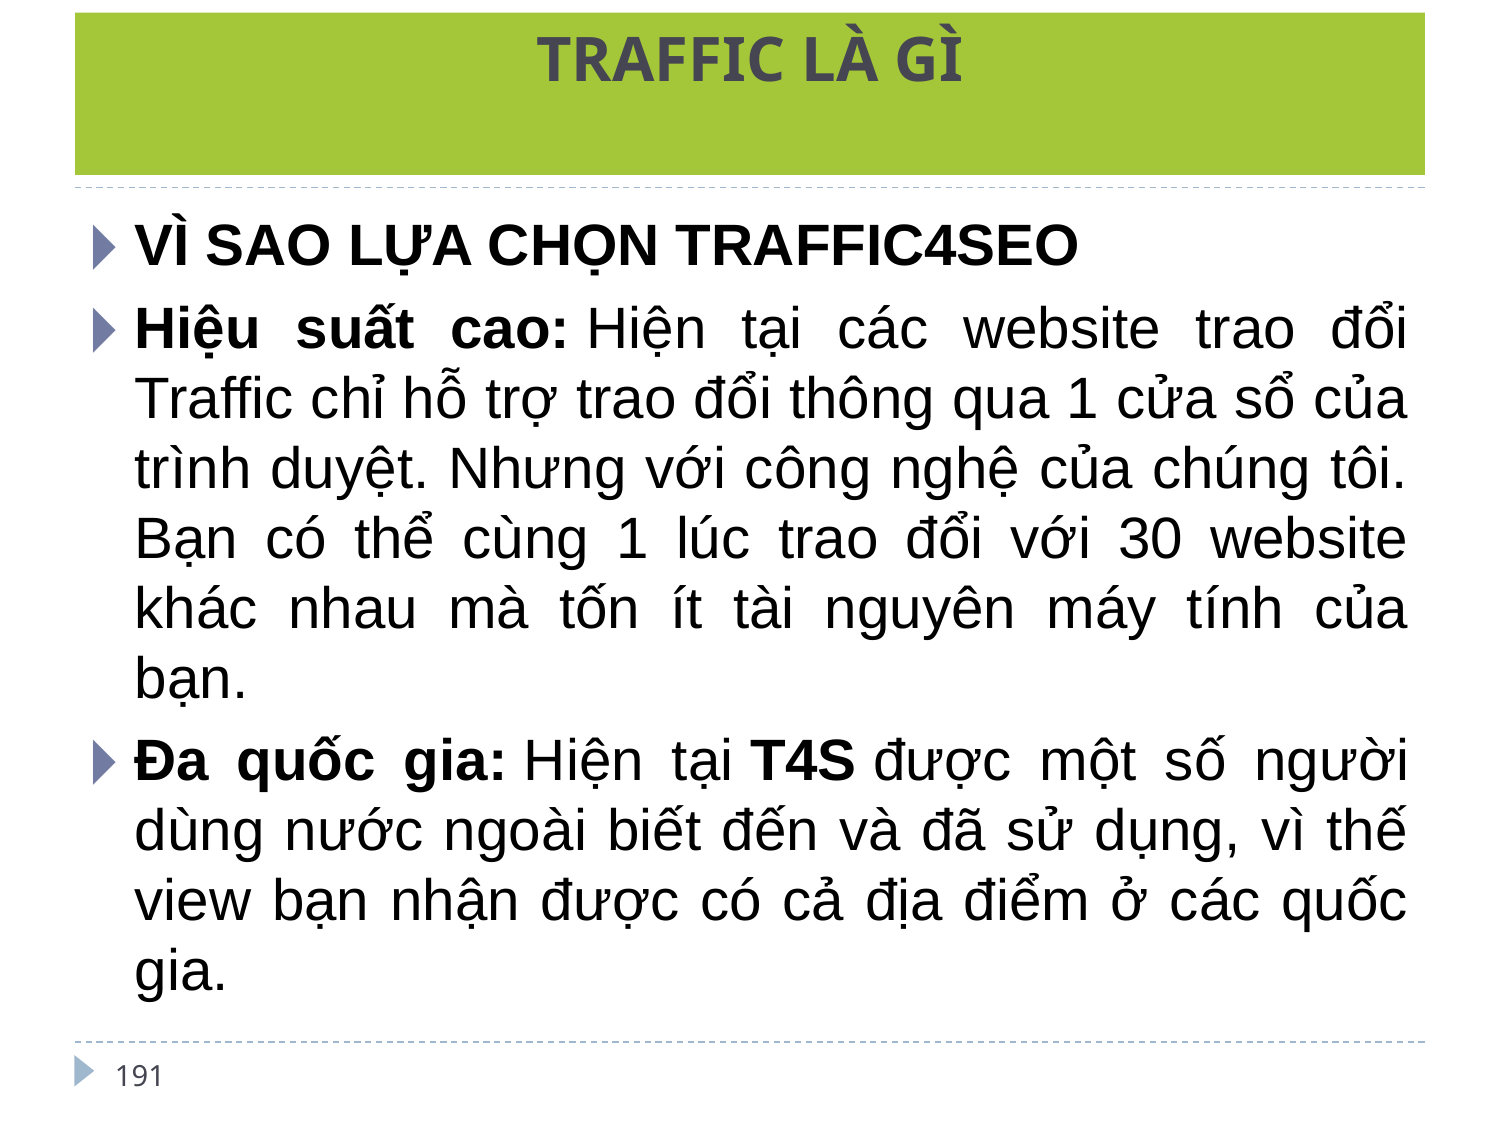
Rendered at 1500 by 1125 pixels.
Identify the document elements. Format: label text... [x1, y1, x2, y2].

title TRAFFIC LÀ GÌ [75, 12, 1425, 175]
list VÌ SAO LỰA CHỌN TRAFFIC4SEO Hiệu suất cao: Hiện tại các website trao đổi Traffic chỉ hỗ trợ trao đổi thông qua 1 cửa sổ của trình duyệt. Nhưng với công nghệ của chúng tôi. Bạn có thể cùng 1 lúc trao đổi với 30 website khác nhau mà tốn ít tài nguyên máy tính của bạn. Đa quốc gia: Hiện tại T4S được một số người dùng nước ngoài biết đến và đã sử dụng, vì thế view bạn nhận được có cả địa điểm ở các quốc gia. [75, 200, 1425, 1010]
slide_number 191 [99, 1050, 425, 1110]
